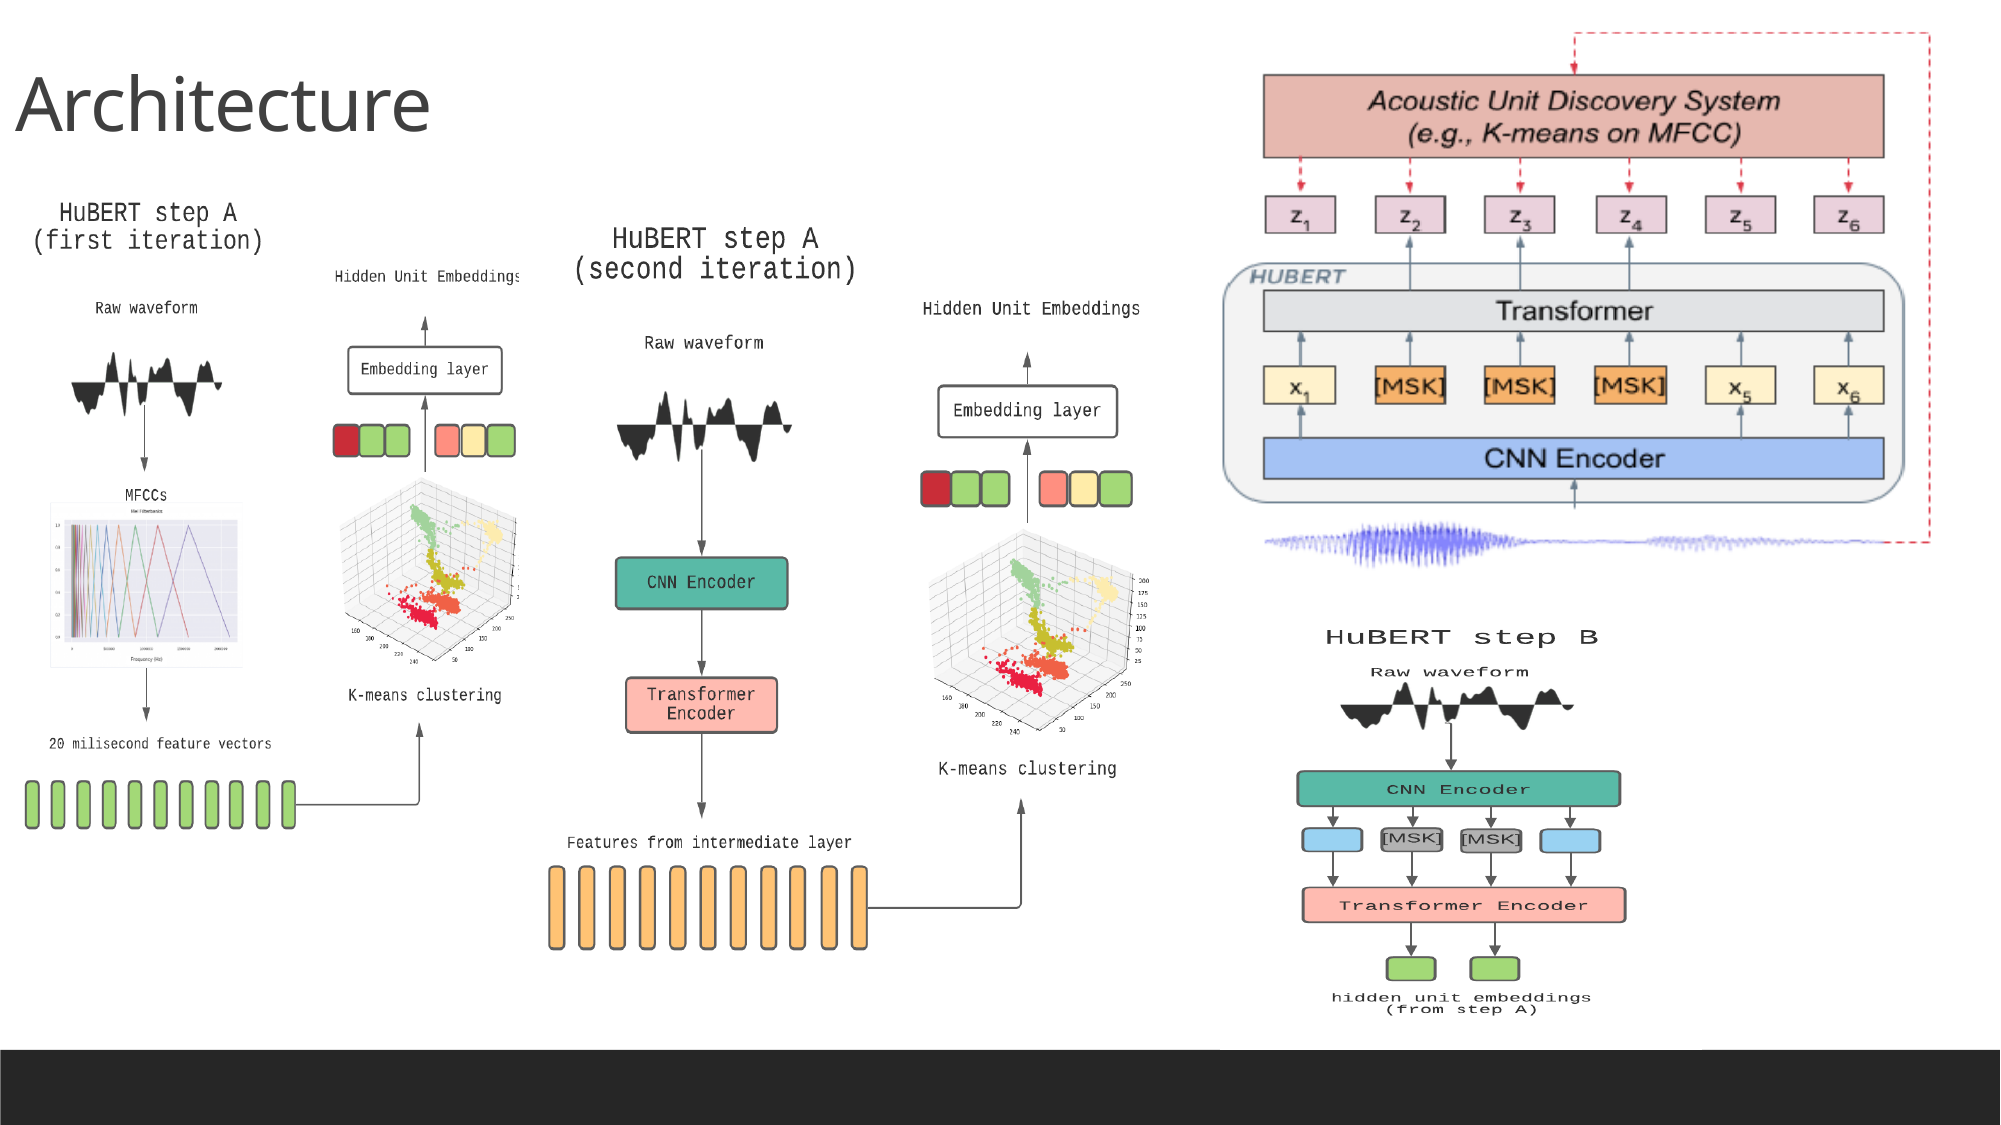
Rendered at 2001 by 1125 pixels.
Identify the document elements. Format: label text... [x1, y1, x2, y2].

picture [0, 156, 1183, 984]
title Architecture [0, 0, 474, 155]
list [1181, 0, 2000, 586]
picture [1220, 584, 1703, 1051]
